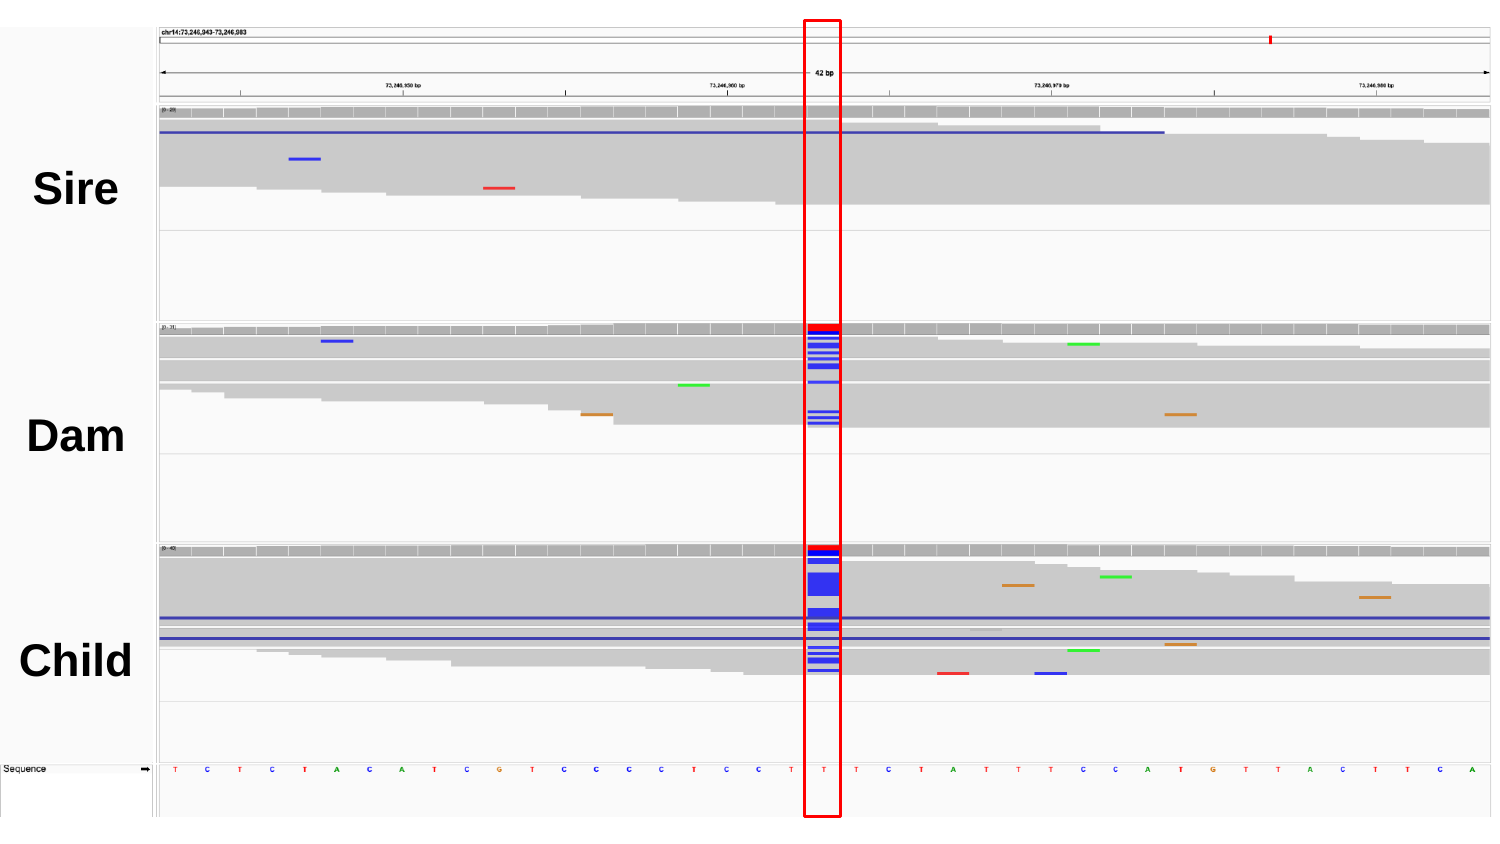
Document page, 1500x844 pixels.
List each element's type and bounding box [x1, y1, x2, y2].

picture [0, 26, 1500, 817]
text_box [804, 20, 841, 25]
